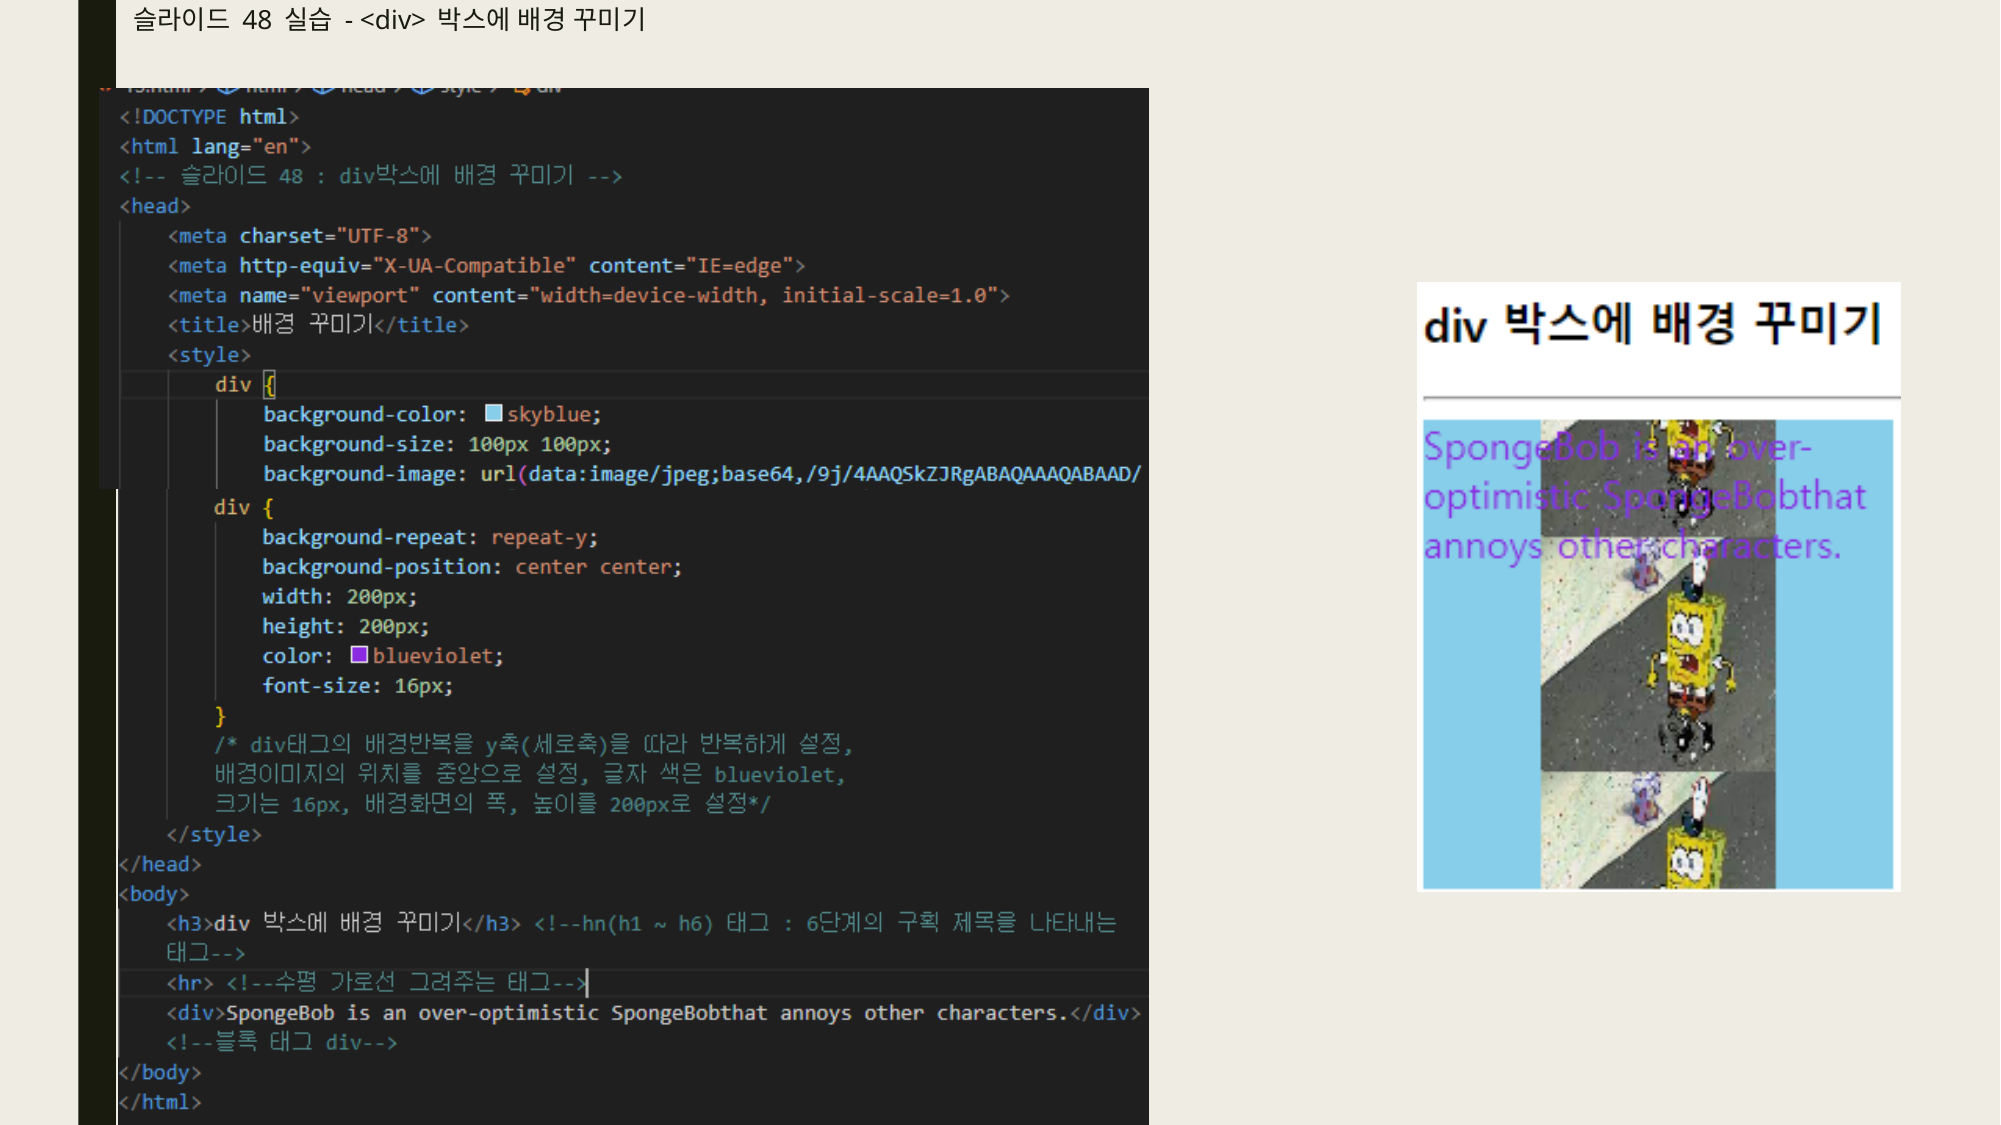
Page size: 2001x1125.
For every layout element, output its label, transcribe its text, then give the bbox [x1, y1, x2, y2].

picture [1417, 282, 1901, 892]
title 슬라이드 48 실습 - <div> 박스에 배경 꾸미기 [118, 0, 1694, 75]
picture [99, 88, 1149, 1125]
